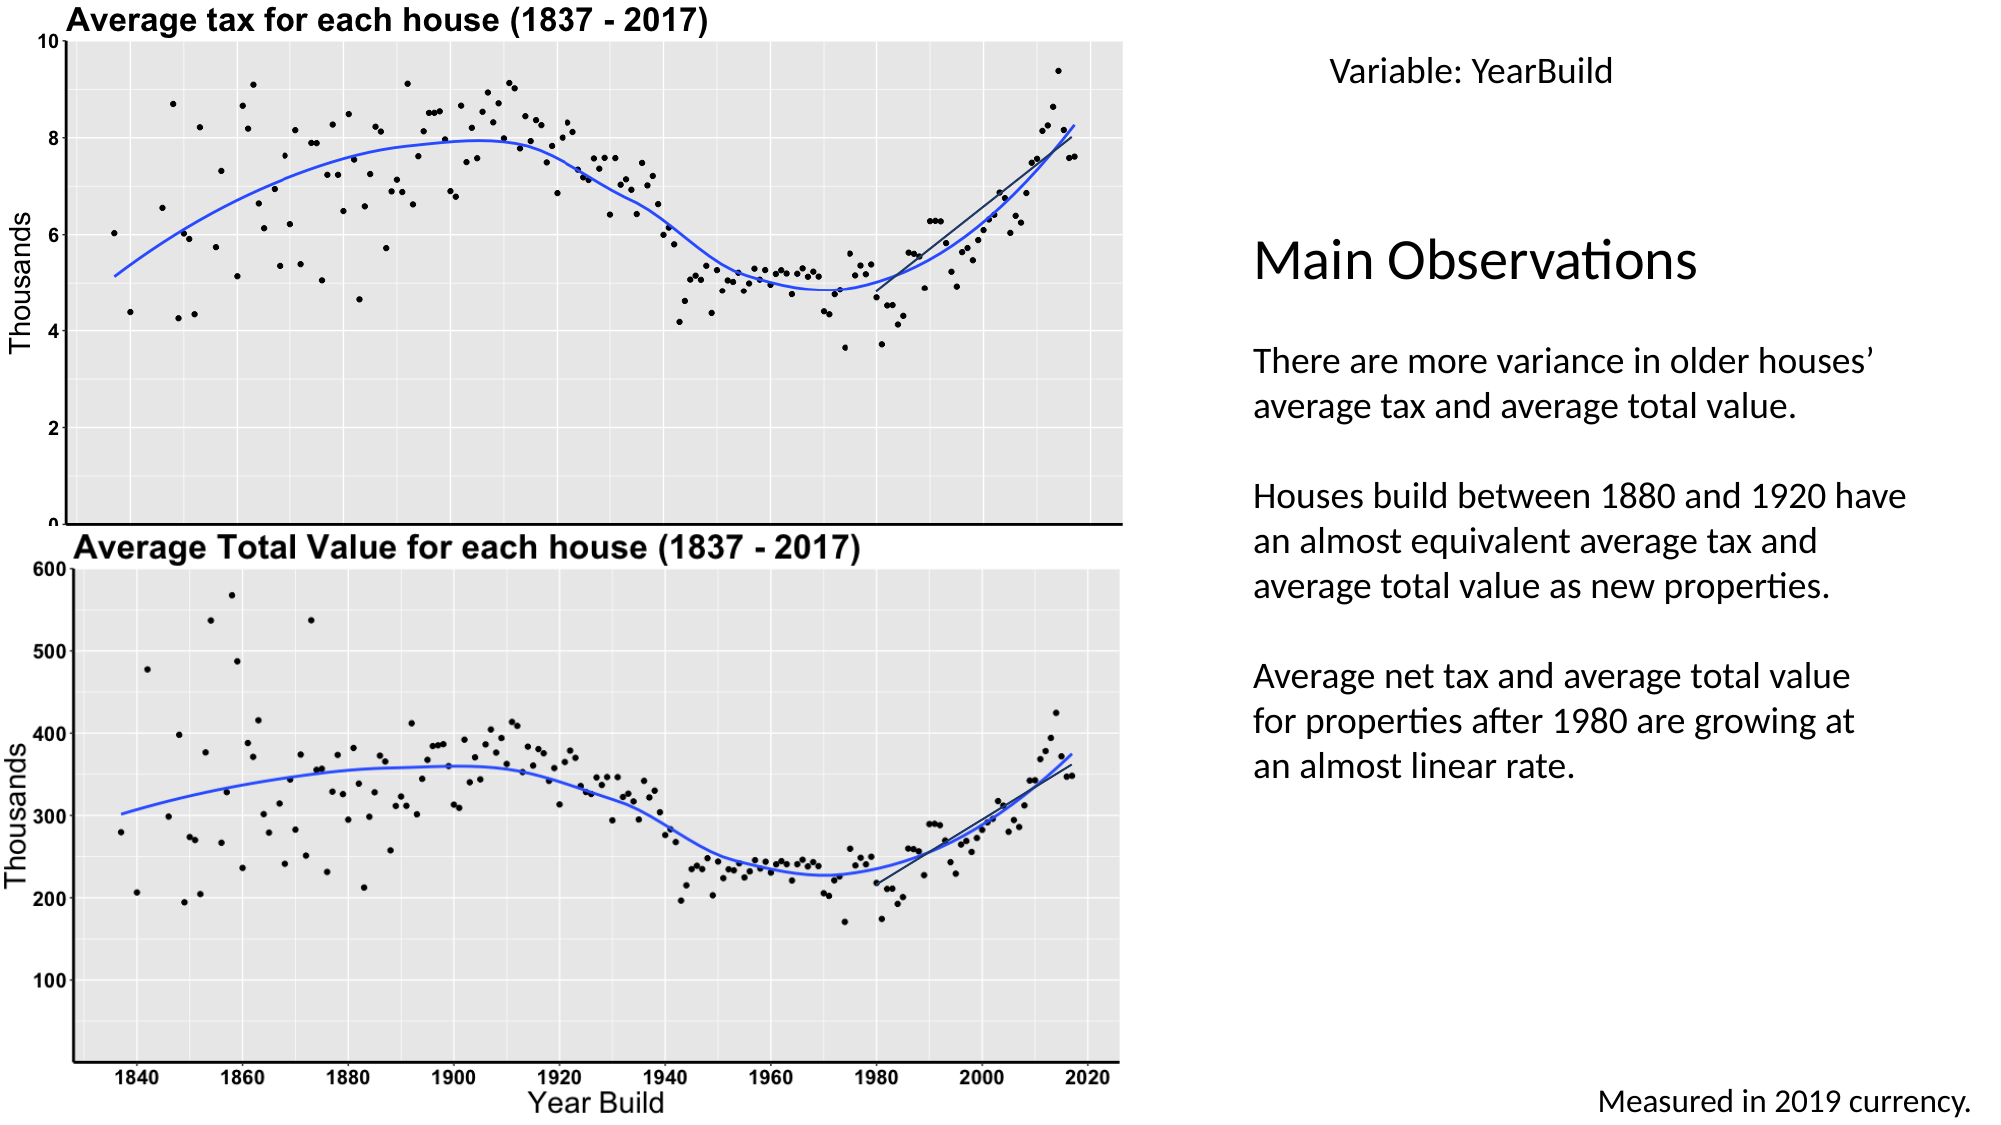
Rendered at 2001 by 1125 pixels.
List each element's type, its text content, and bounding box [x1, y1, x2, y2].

picture [0, 0, 1129, 1123]
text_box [876, 136, 1072, 292]
text_box Main Observations There are more variance in older houses’ average tax and average total value. Houses build between 1880 and 1920 have an almost equivalent average tax and average total value as new properties. Average net tax and average total value for properties after 1980 are growing at an almost linear rate. [1238, 214, 1923, 794]
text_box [876, 764, 1072, 885]
text_box Variable: YearBuild [1314, 39, 1630, 99]
text_box Measured in 2019 currency. [1583, 1071, 1988, 1125]
